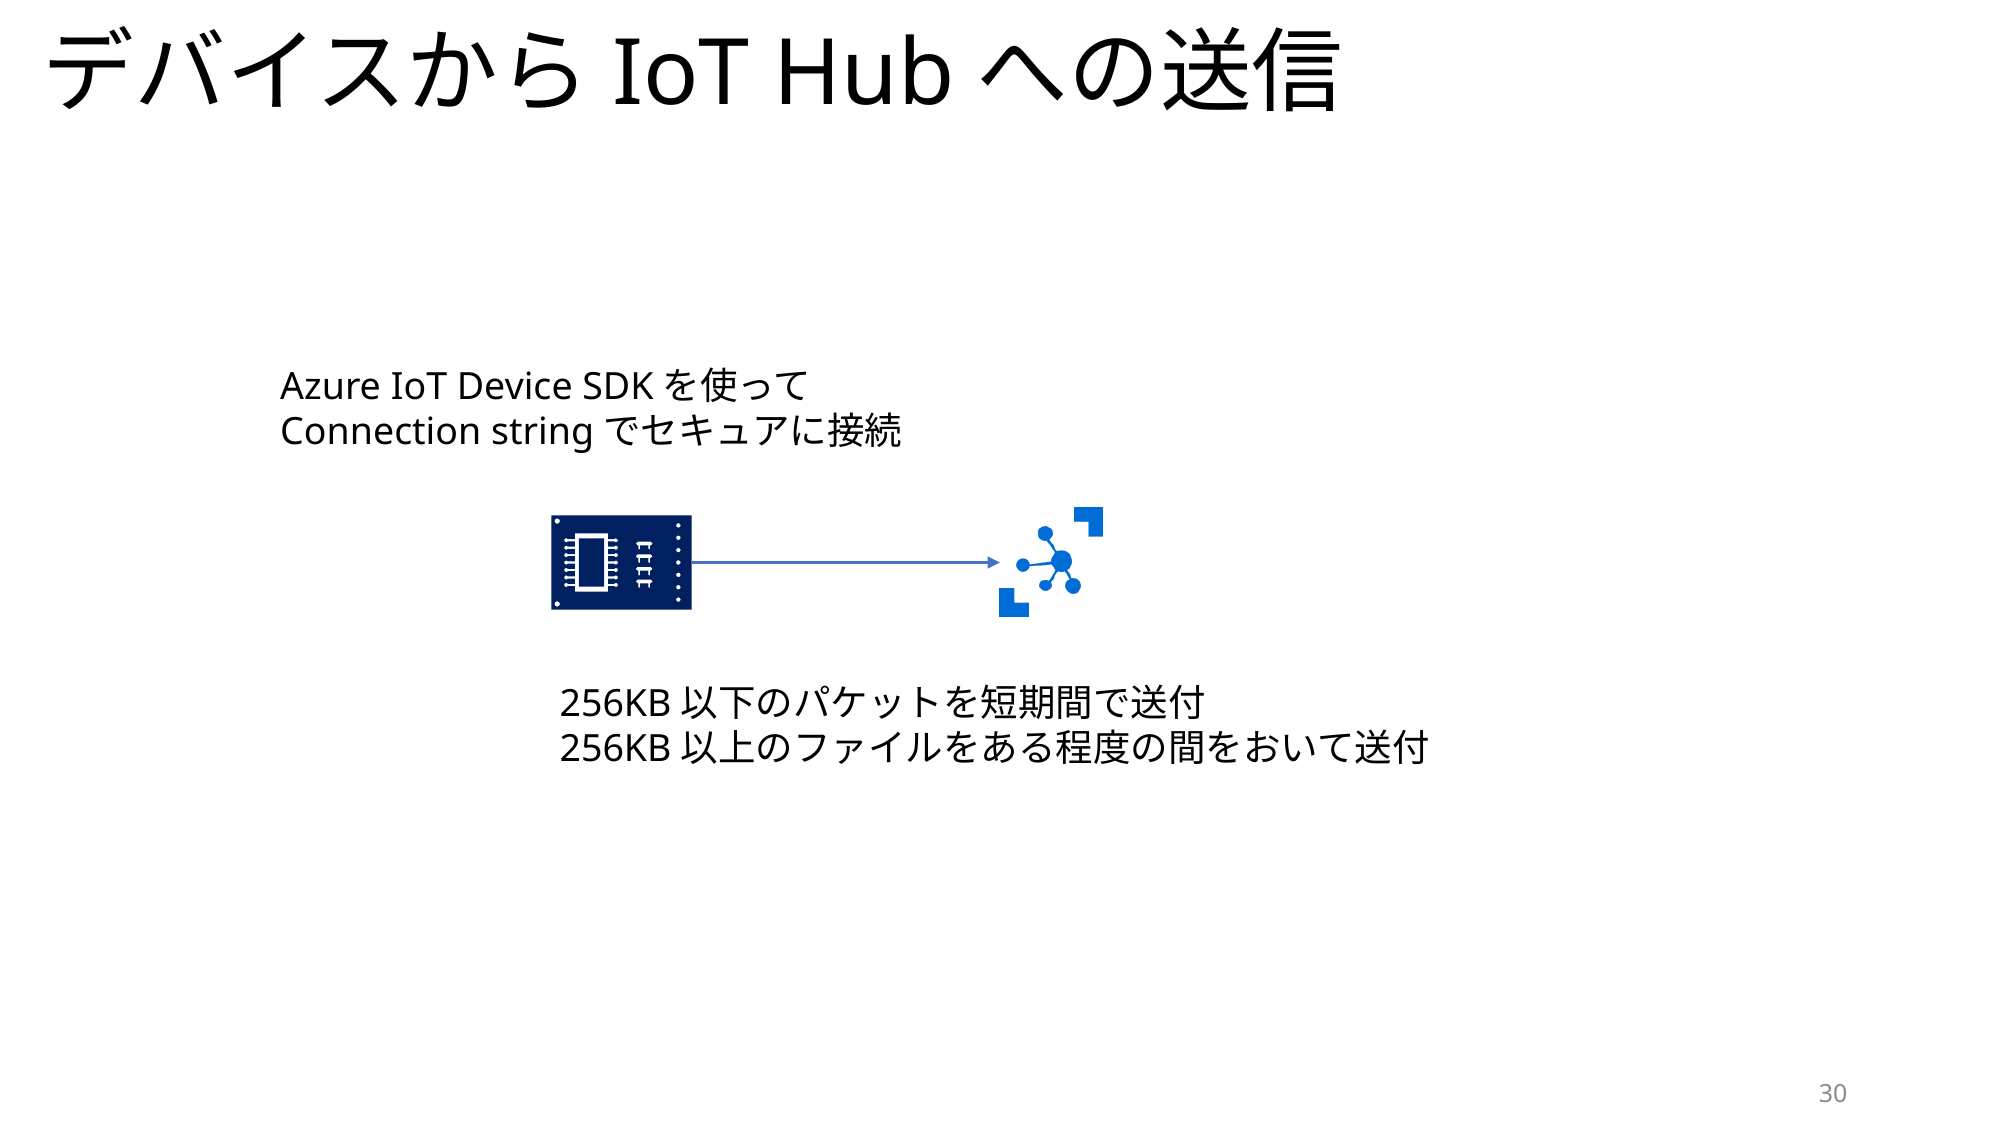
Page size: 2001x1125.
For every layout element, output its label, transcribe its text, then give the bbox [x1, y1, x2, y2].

title デバイスからIoT Hubへの送信 [27, 0, 1966, 150]
picture [999, 507, 1103, 618]
text_box 256KB以下のパケットを短期間で送付 256KB以上のファイルをある程度の間をおいて送付 [544, 671, 1445, 777]
text_box [550, 514, 693, 611]
text_box Azure IoT Device SDKを使って Connection stringでセキュアに接続 [265, 354, 918, 460]
slide_number 30 [1412, 1064, 1863, 1125]
